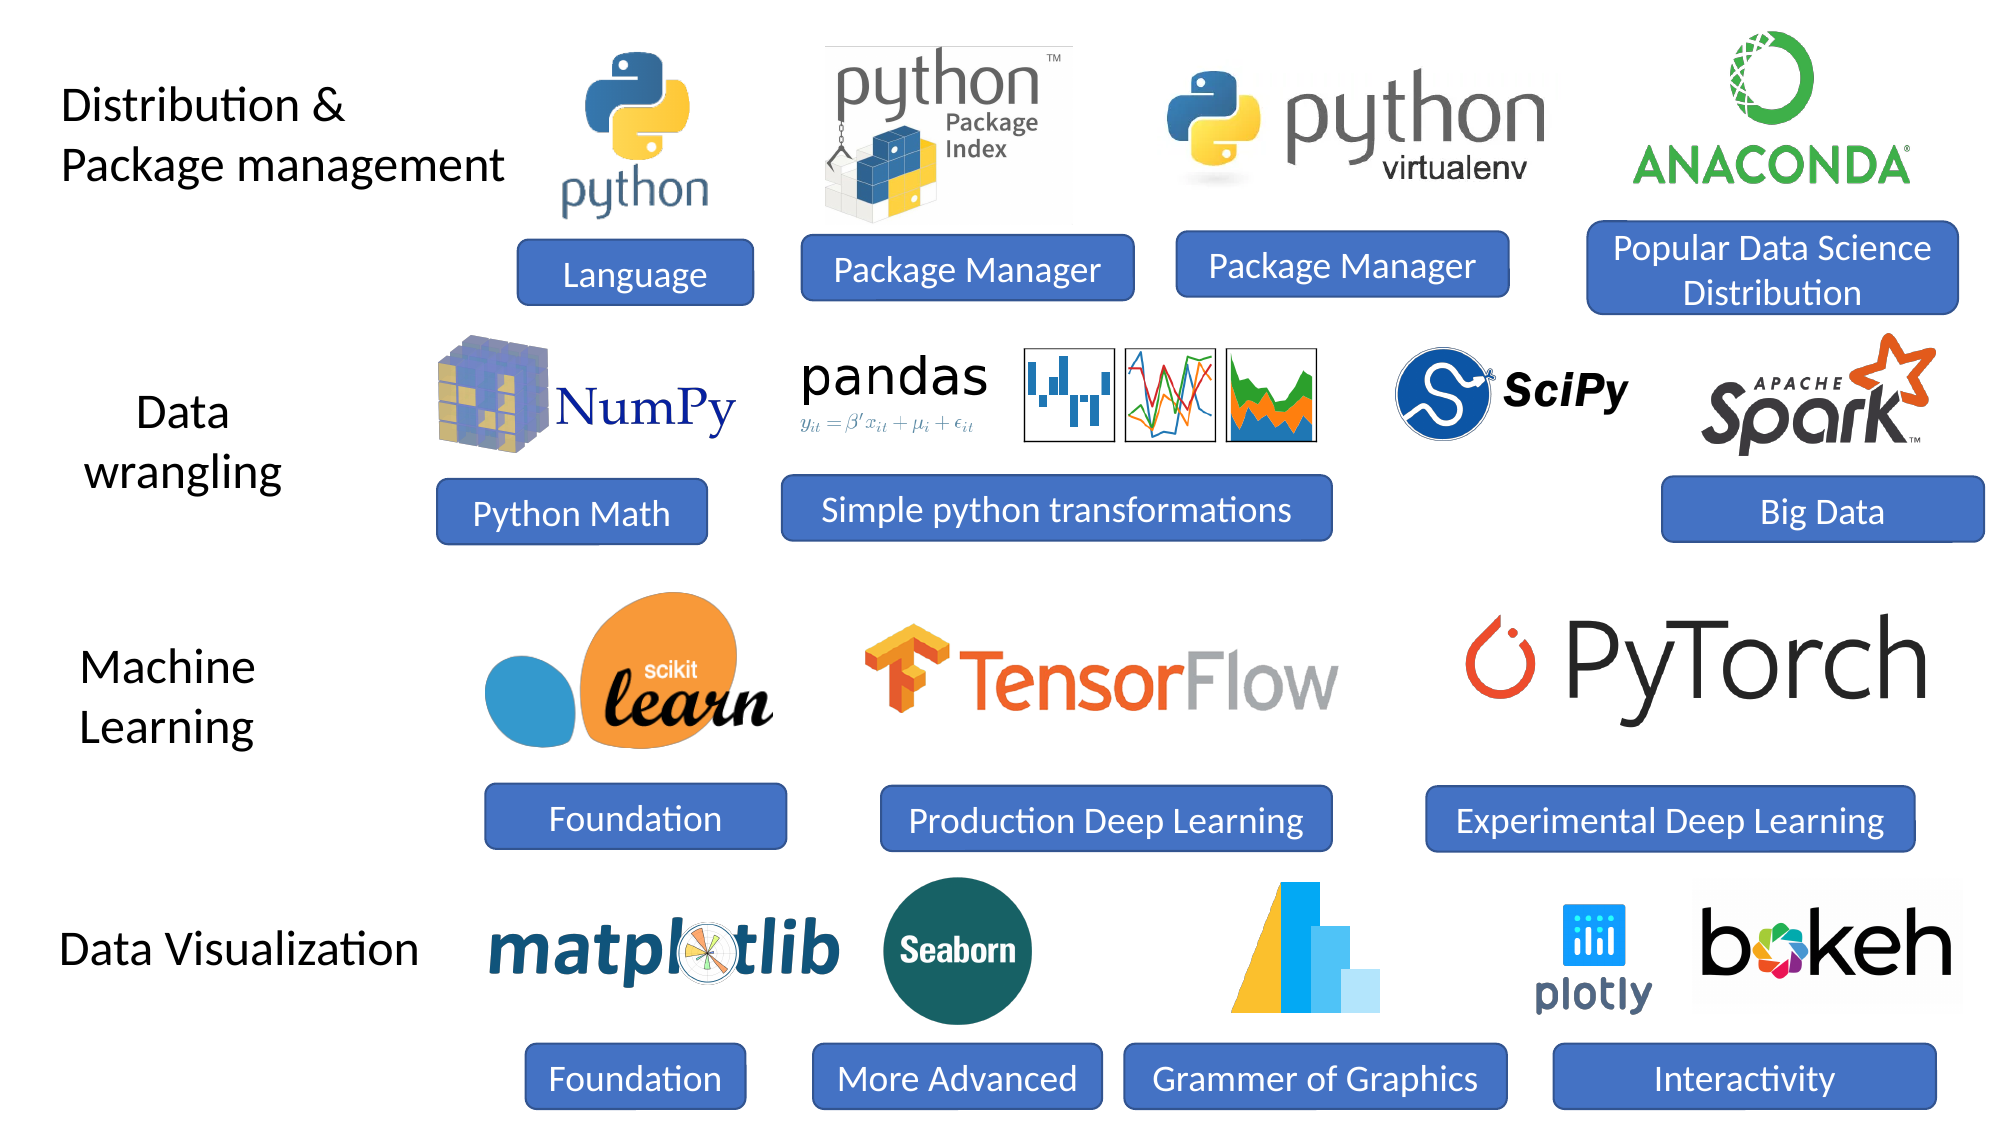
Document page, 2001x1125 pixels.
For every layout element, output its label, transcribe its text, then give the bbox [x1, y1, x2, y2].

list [883, 877, 1032, 1025]
text_box Production Deep Learning [880, 784, 1333, 853]
text_box Simple python transformations [780, 474, 1333, 542]
picture [1395, 347, 1630, 441]
text_box Grammer of Graphics [1123, 1042, 1508, 1111]
text_box Distribution & Package management [46, 64, 517, 200]
text_box Package Manager [1175, 230, 1510, 298]
picture [1701, 333, 1936, 456]
picture [474, 904, 859, 998]
picture [1525, 893, 1663, 1026]
text_box Interactivity [1552, 1042, 1938, 1111]
picture [825, 46, 1073, 225]
text_box Foundation [524, 1042, 747, 1111]
text_box Data wrangling [68, 371, 298, 507]
picture [1219, 860, 1392, 1034]
text_box More Advanced [812, 1042, 1104, 1111]
picture [771, 336, 1332, 452]
text_box Package Manager [800, 233, 1135, 302]
text_box Machine Learning [64, 625, 283, 761]
picture [1630, 28, 1915, 186]
picture [485, 592, 773, 749]
text_box Big Data [1661, 475, 1986, 543]
picture [438, 335, 736, 453]
picture [1692, 878, 1963, 1014]
picture [850, 609, 1343, 732]
text_box Language [516, 238, 755, 306]
text_box Popular Data Science Distribution [1586, 220, 1960, 316]
text_box Experimental Deep Learning [1425, 785, 1916, 853]
picture [517, 49, 754, 227]
text_box Foundation [484, 782, 788, 850]
picture [1157, 59, 1561, 201]
text_box Data Visualization [44, 907, 435, 983]
text_box Python Math [436, 477, 709, 546]
picture [1405, 612, 1985, 729]
